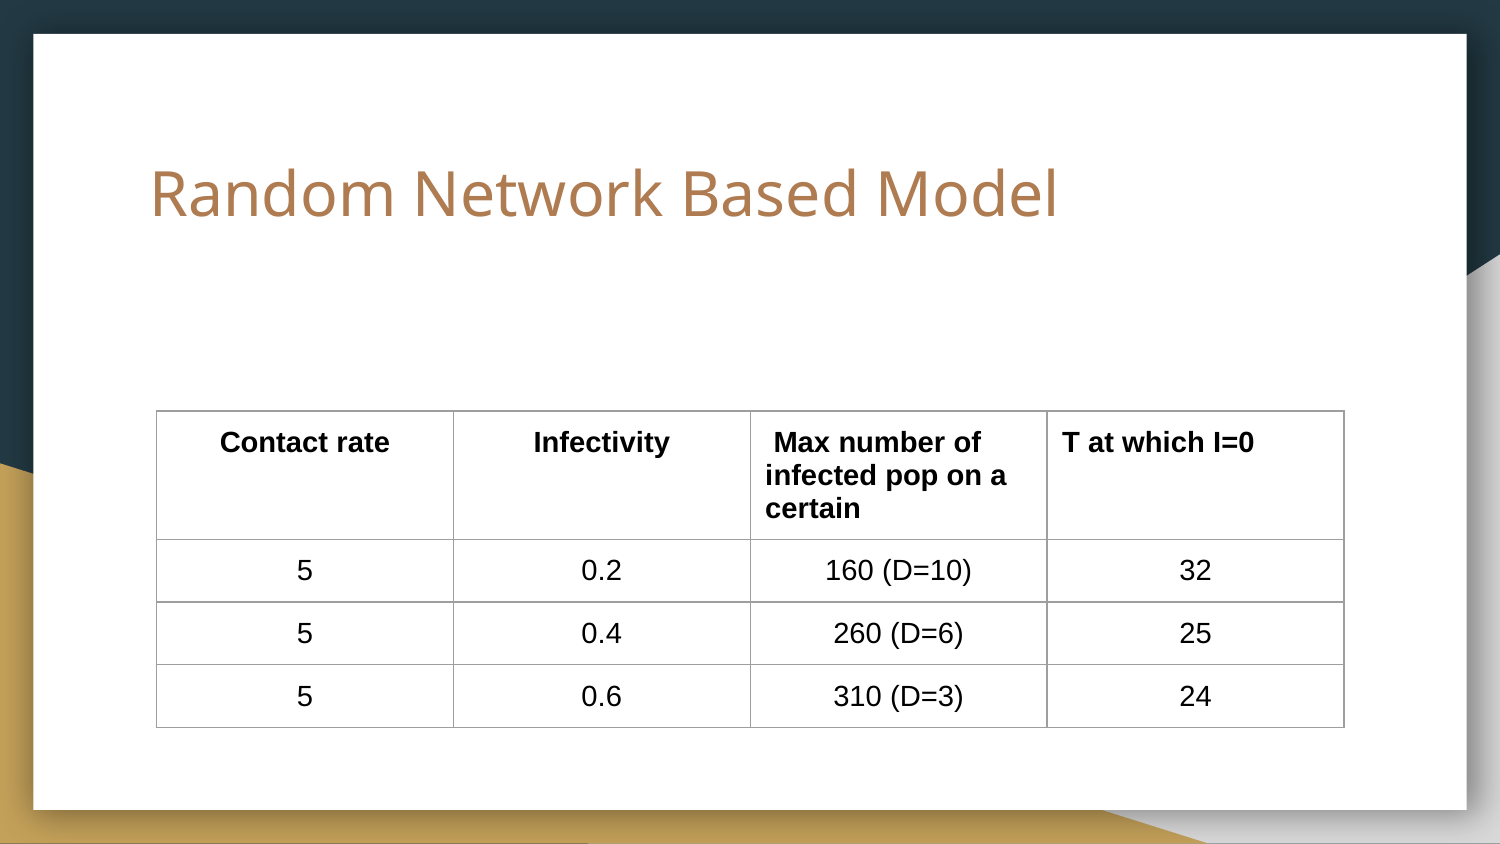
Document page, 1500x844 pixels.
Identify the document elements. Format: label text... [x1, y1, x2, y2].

table_cell 32 [1048, 540, 1343, 601]
table_cell 160 (D=10) [751, 540, 1046, 601]
table_cell 310 (D=3) [751, 665, 1046, 727]
title Random Network Based Model [134, 138, 1366, 296]
table_header T at which I=0 [1048, 412, 1343, 539]
table_cell 24 [1048, 665, 1343, 727]
table_cell 0.6 [454, 665, 750, 727]
table_cell 260 (D=6) [751, 603, 1046, 664]
table_cell 0.2 [454, 540, 750, 601]
table_cell 5 [157, 603, 453, 664]
table_cell 0.4 [454, 603, 750, 664]
table_cell 25 [1048, 603, 1343, 664]
table_cell 5 [157, 540, 453, 601]
table_header Infectivity [454, 412, 750, 539]
table_cell 5 [157, 665, 453, 727]
table_header Max number of infected pop on a certain [751, 412, 1046, 539]
table_header Contact rate [157, 412, 453, 539]
